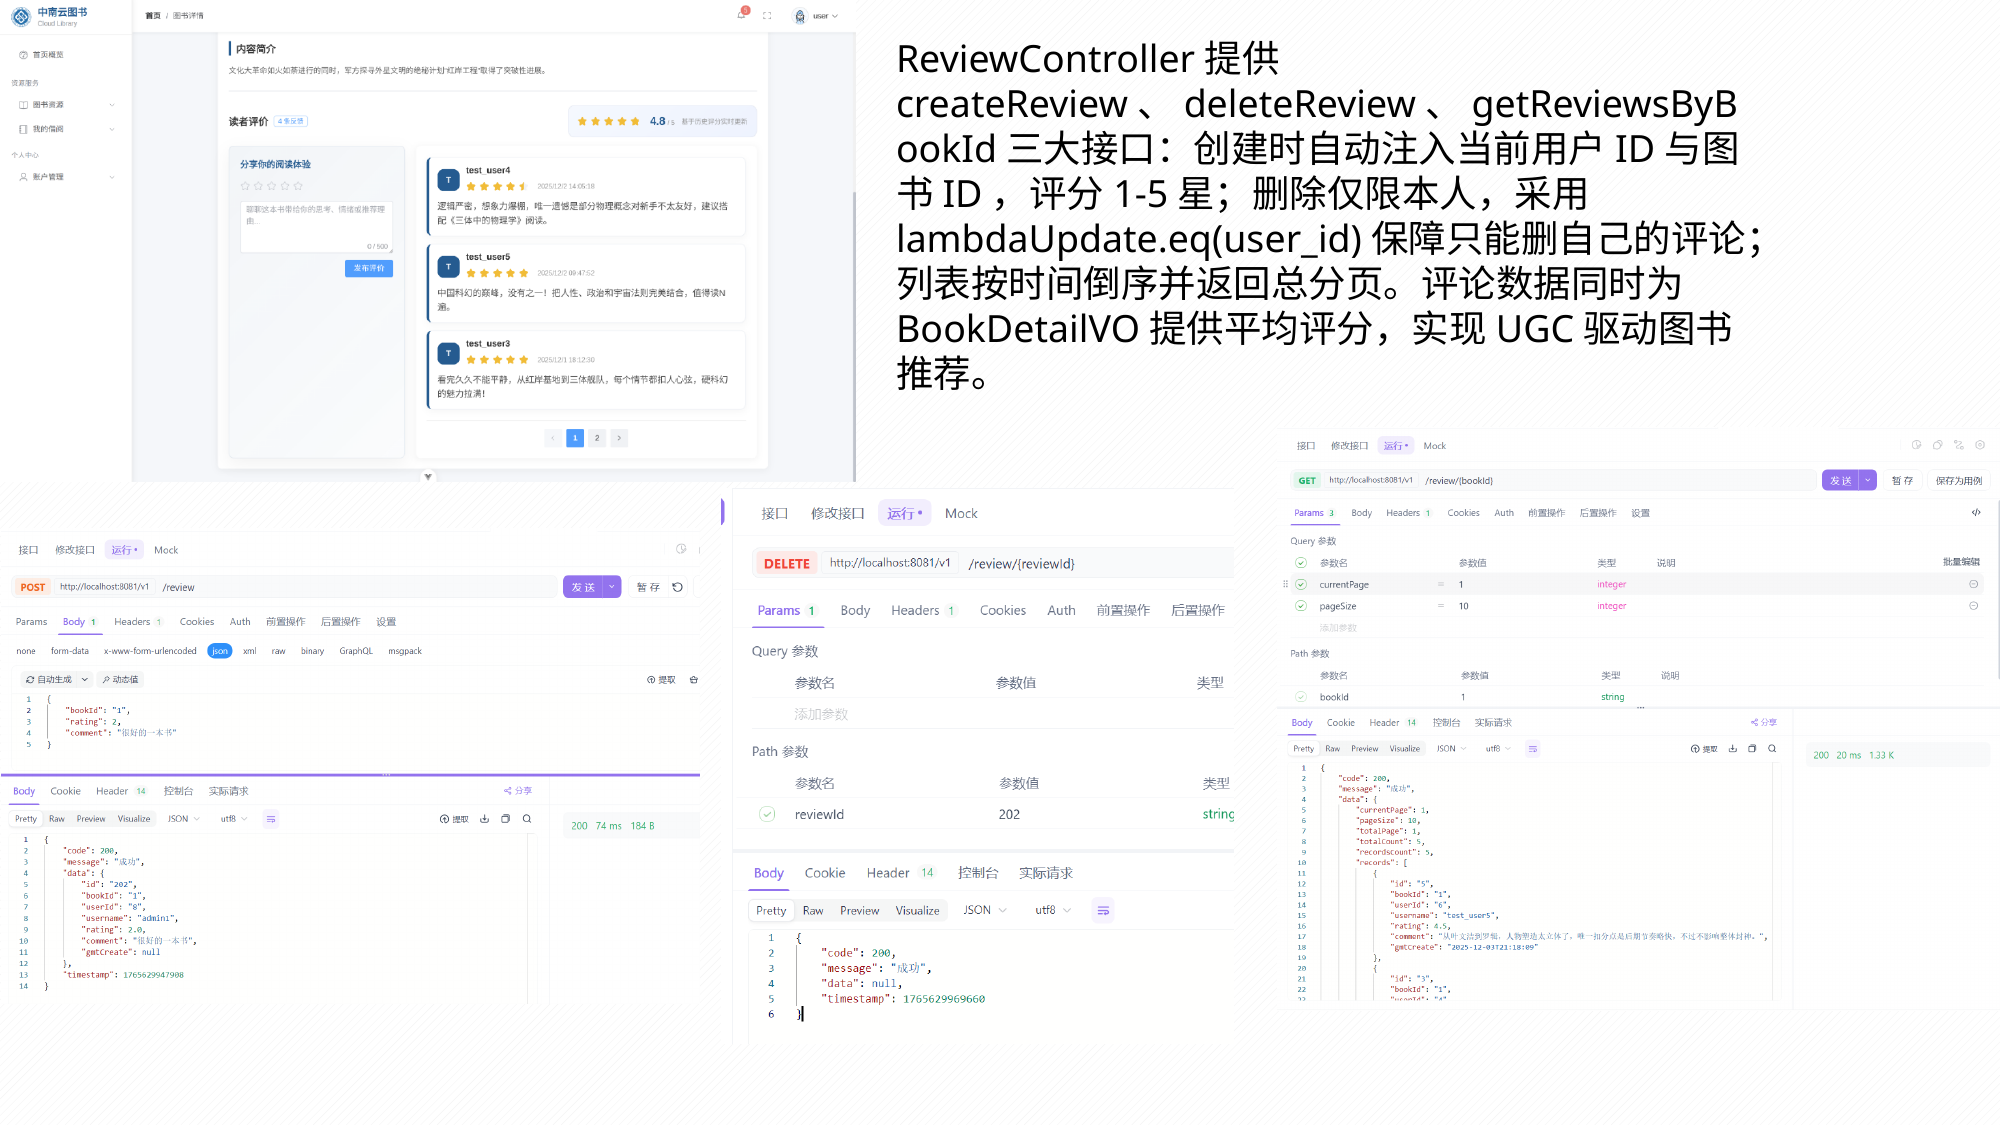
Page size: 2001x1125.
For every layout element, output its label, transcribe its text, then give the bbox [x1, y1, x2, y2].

picture [721, 488, 1234, 1044]
picture [1277, 427, 2000, 1011]
picture [0, 0, 856, 482]
text_box ReviewController提供createReview、deleteReview、getReviewsByBookId三大接口：创建时自动注入当前用户ID与图书ID，评分1-5星；删除仅限本人，采用lambdaUpdate.eq(user_id)保障只能删自己的评论；列表按时间倒序并返回总分页。评论数据同时为BookDetailVO提供平均评分，实现UGC驱动图书推荐。 [881, 27, 1762, 403]
picture [0, 528, 700, 1004]
